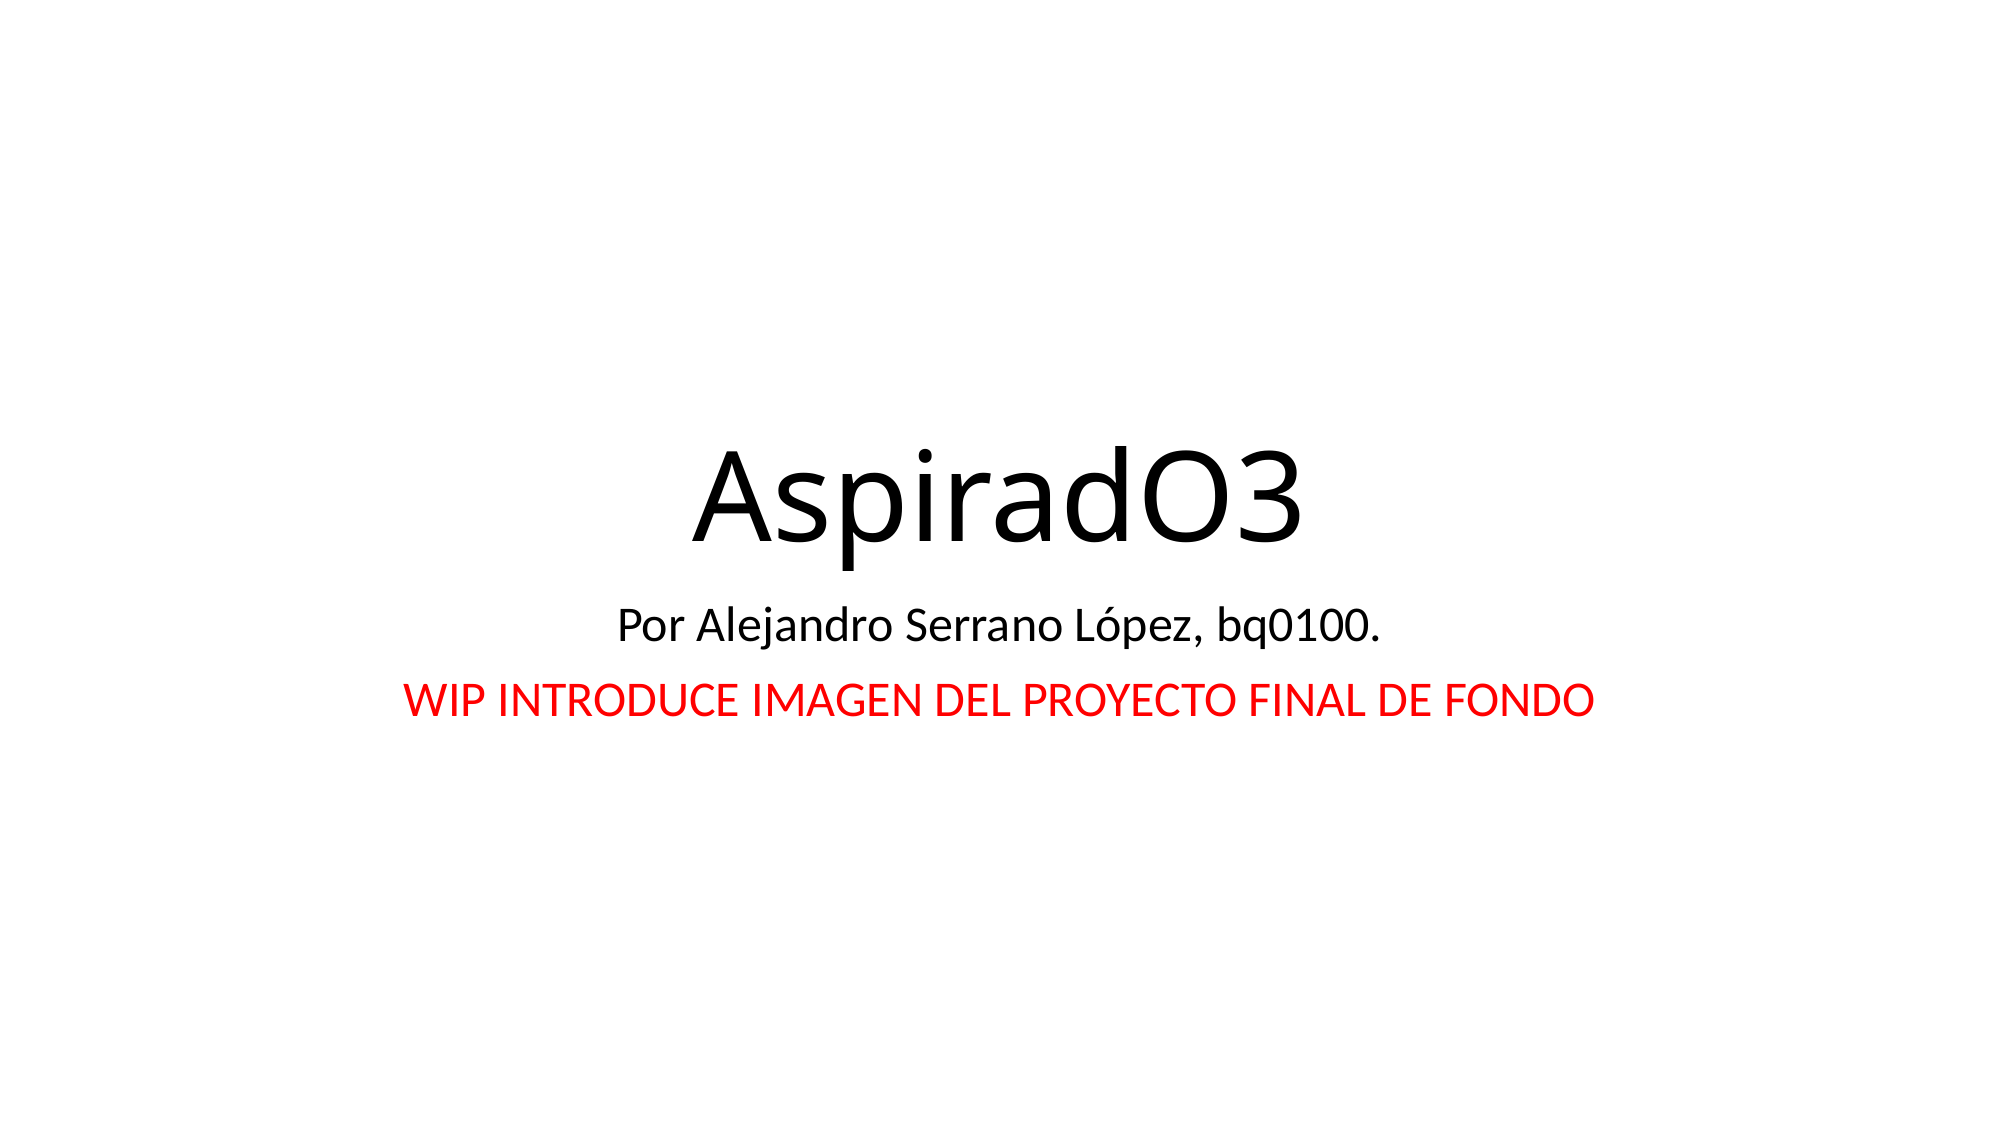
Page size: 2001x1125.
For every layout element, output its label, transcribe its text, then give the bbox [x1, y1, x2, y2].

subtitle Por Alejandro Serrano López, bq0100. WIP INTRODUCE IMAGEN DEL PROYECTO FINAL DE FONDO [249, 590, 1750, 863]
title AspiradO3 [249, 184, 1750, 576]
